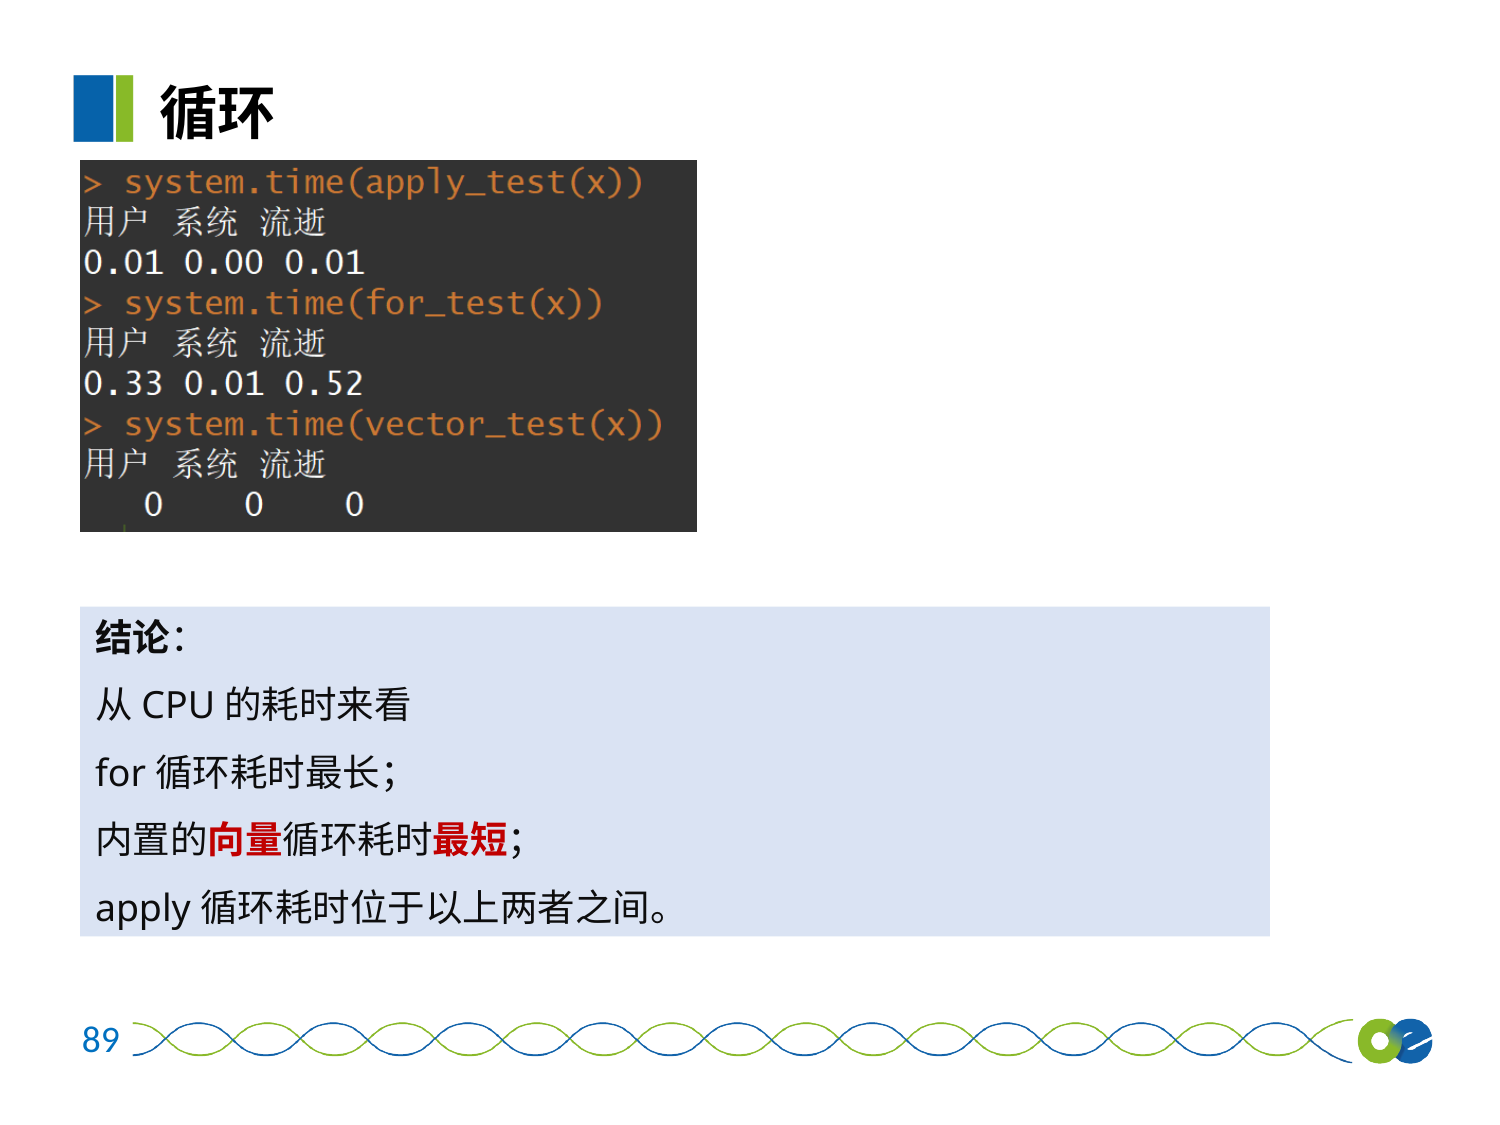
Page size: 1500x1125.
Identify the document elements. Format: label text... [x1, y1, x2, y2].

picture [80, 160, 697, 532]
picture [29, 66, 185, 149]
slide_number 89 [67, 1007, 405, 1068]
picture [126, 1004, 1441, 1079]
text_box 结论： 从CPU的耗时来看 for循环耗时最长； 内置的向量循环耗时最短； apply循环耗时位于以上两者之间。 [80, 606, 1270, 937]
text_box 循环 [144, 68, 291, 154]
